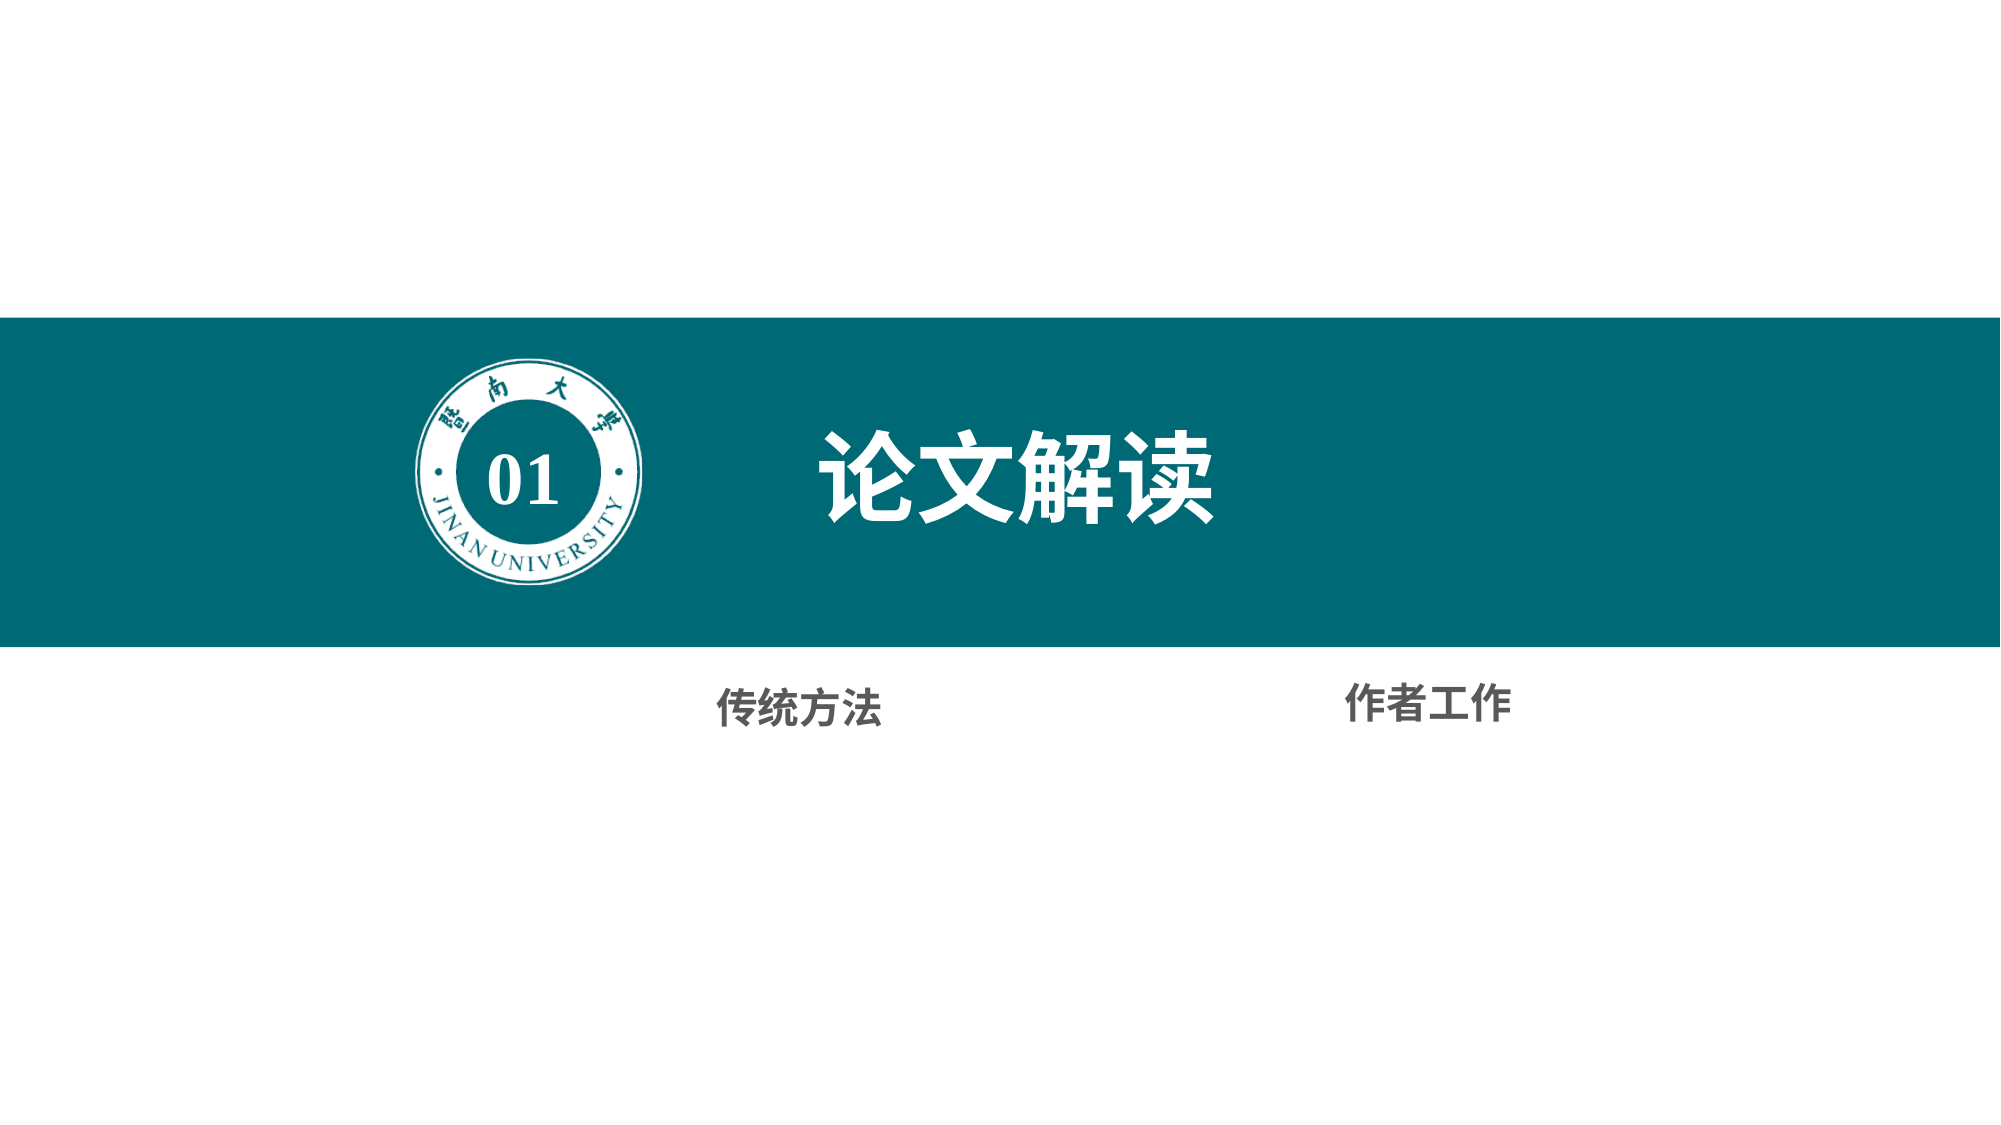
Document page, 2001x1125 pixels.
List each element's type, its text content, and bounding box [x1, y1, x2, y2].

text_box 传统方法 [701, 674, 1029, 740]
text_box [0, 317, 2000, 648]
text_box 作者工作 [1330, 669, 1633, 735]
